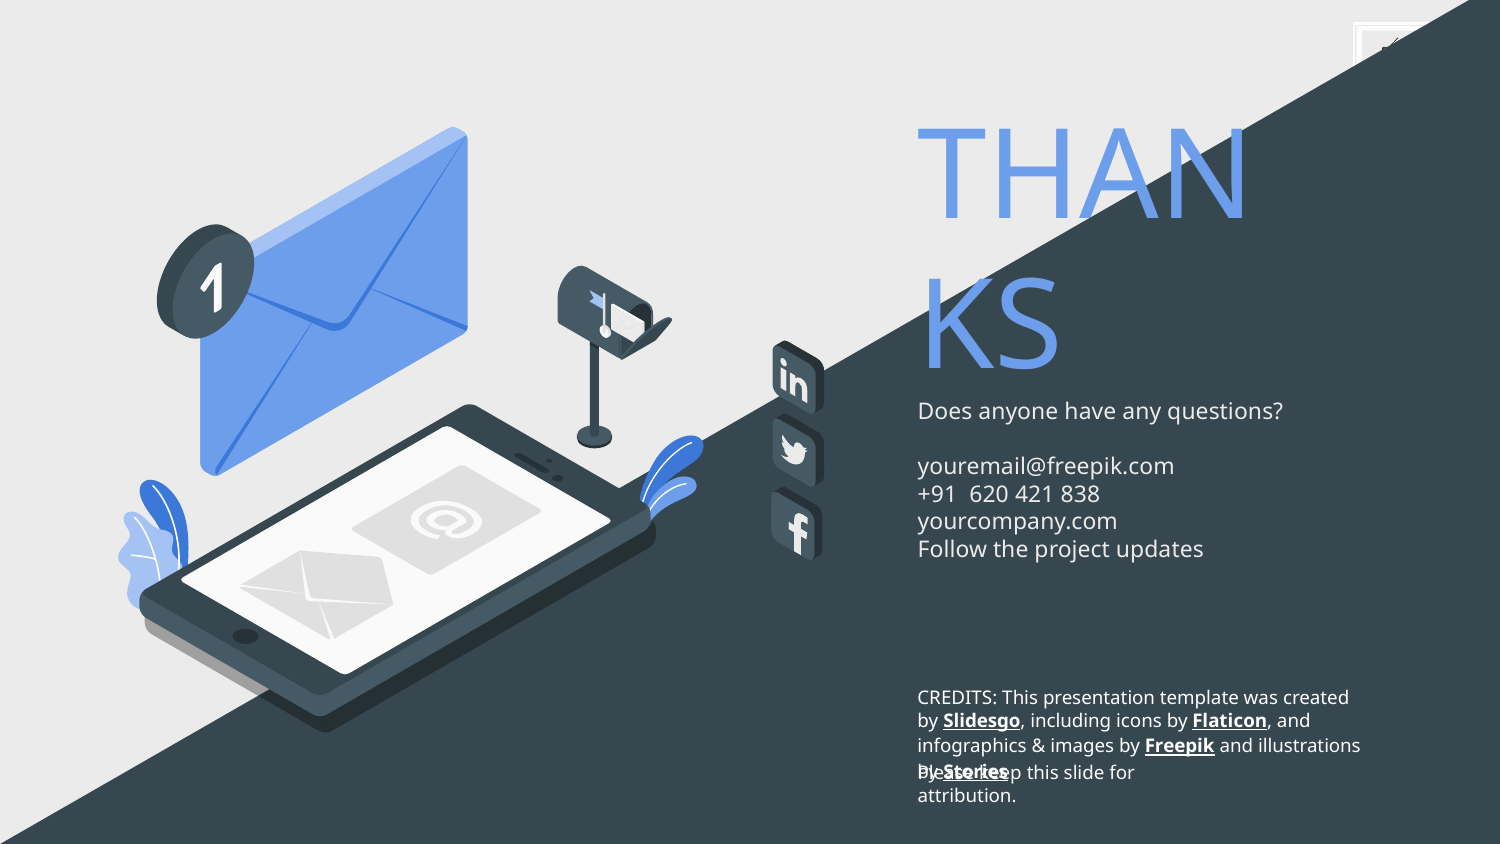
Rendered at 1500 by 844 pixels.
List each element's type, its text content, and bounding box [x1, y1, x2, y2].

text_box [144, 725, 657, 733]
subtitle Does anyone have any questions? youremail@freepik.com +91 620 421 838 yourcompany.com Follow the project updates [902, 381, 1394, 611]
picture [1314, 12, 1446, 88]
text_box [772, 340, 825, 412]
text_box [117, 127, 704, 717]
title THANKS [902, 213, 1329, 381]
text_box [772, 413, 825, 487]
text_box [770, 492, 823, 561]
text_box Please keep this slide for attribution. [902, 745, 1244, 808]
